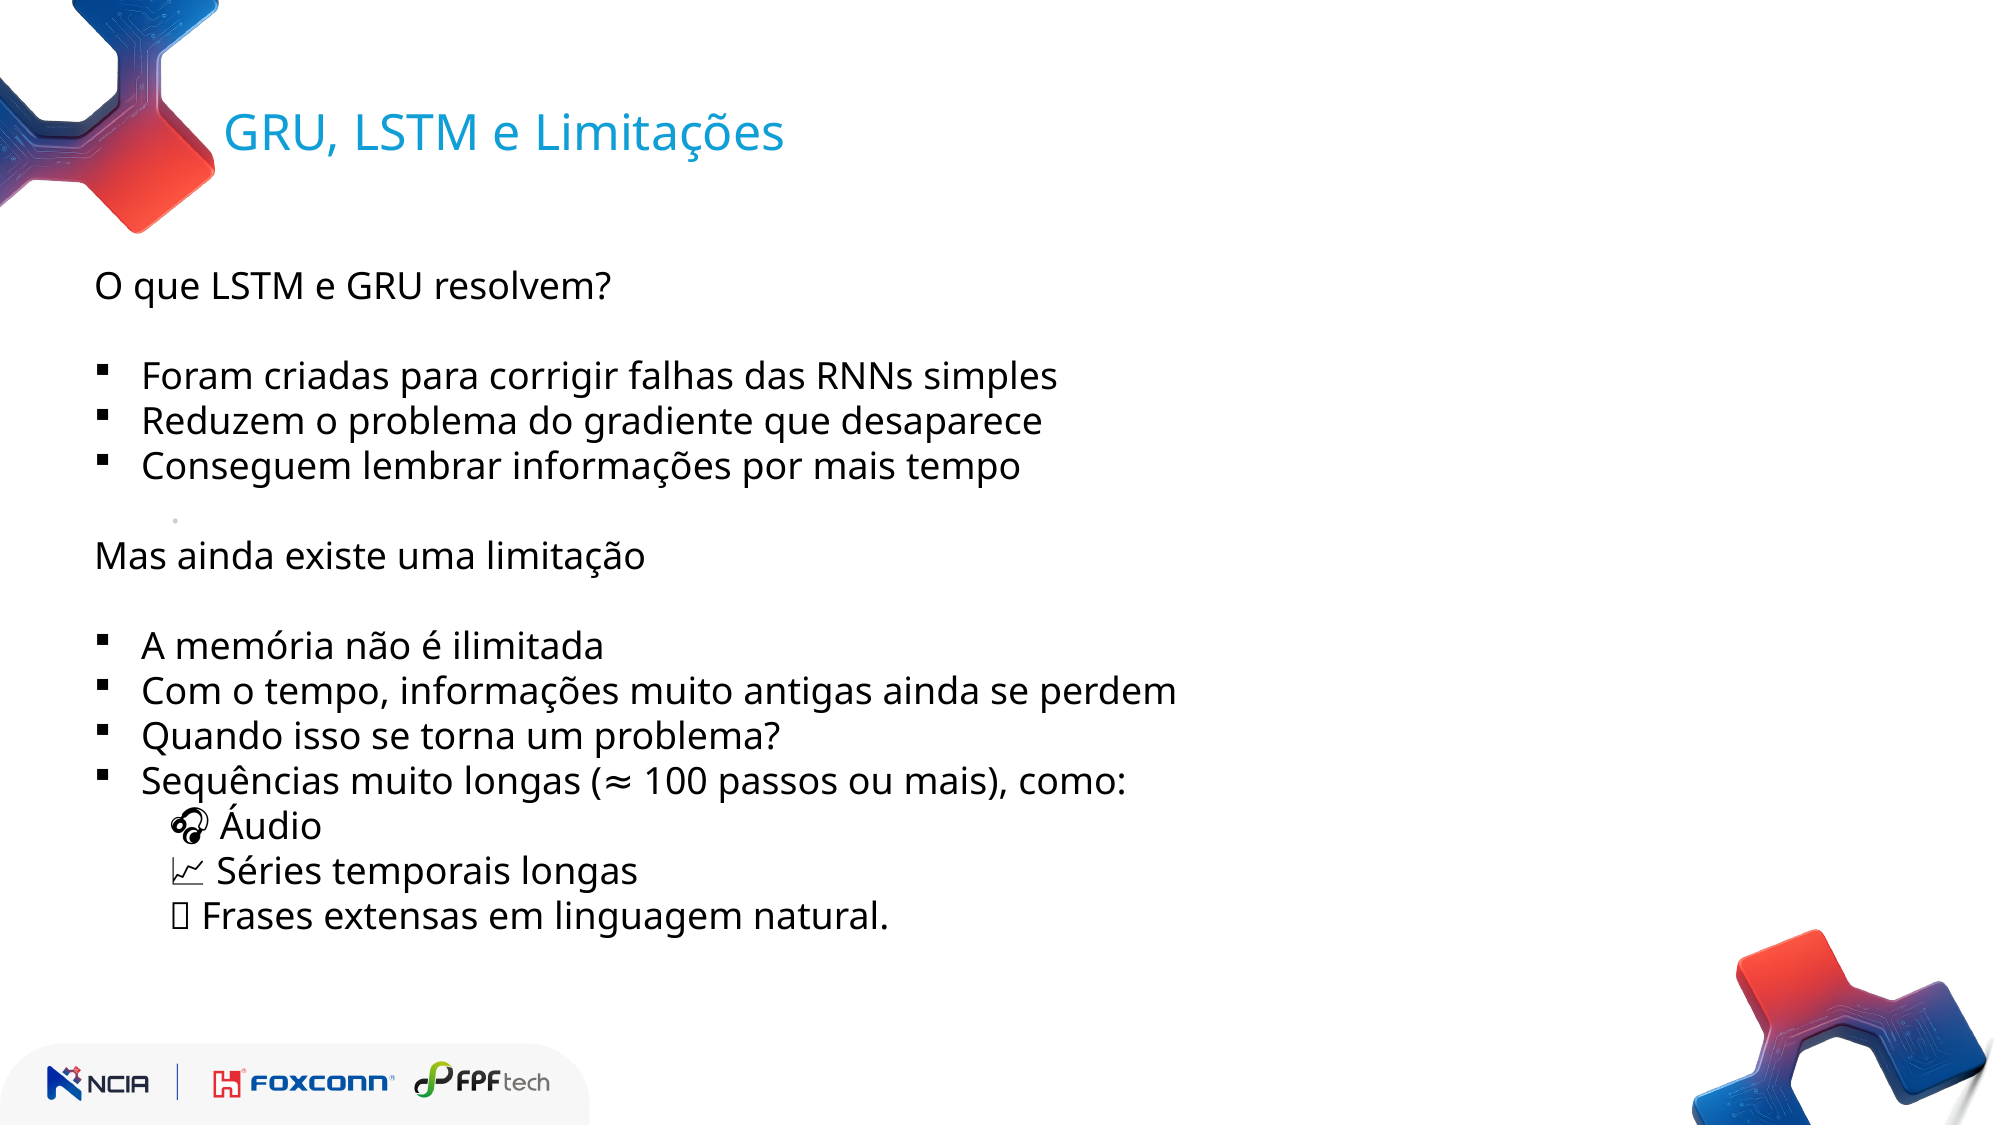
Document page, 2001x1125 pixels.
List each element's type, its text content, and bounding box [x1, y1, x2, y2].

picture [1667, 911, 2001, 1125]
text_box GRU, LSTM e Limitações [59, 93, 1250, 237]
text_box [0, 237, 1595, 344]
picture [0, 0, 250, 237]
text_box O que LSTM e GRU resolvem? Foram criadas para corrigir falhas das RNNs simples Reduzem o problema do gradiente que desaparece Conseguem lembrar informações por mais tempo Mas ainda existe uma limitação A memória não é ilimitada Com o tempo, informações muito antigas ainda se perdem Quando isso se torna um problema? Sequências muito longas (≈ 100 passos ou mais), como: 🎧 Áudio 📈 Séries temporais longas 📝 Frases extensas em linguagem natural. [79, 254, 2000, 989]
picture [0, 991, 590, 1125]
